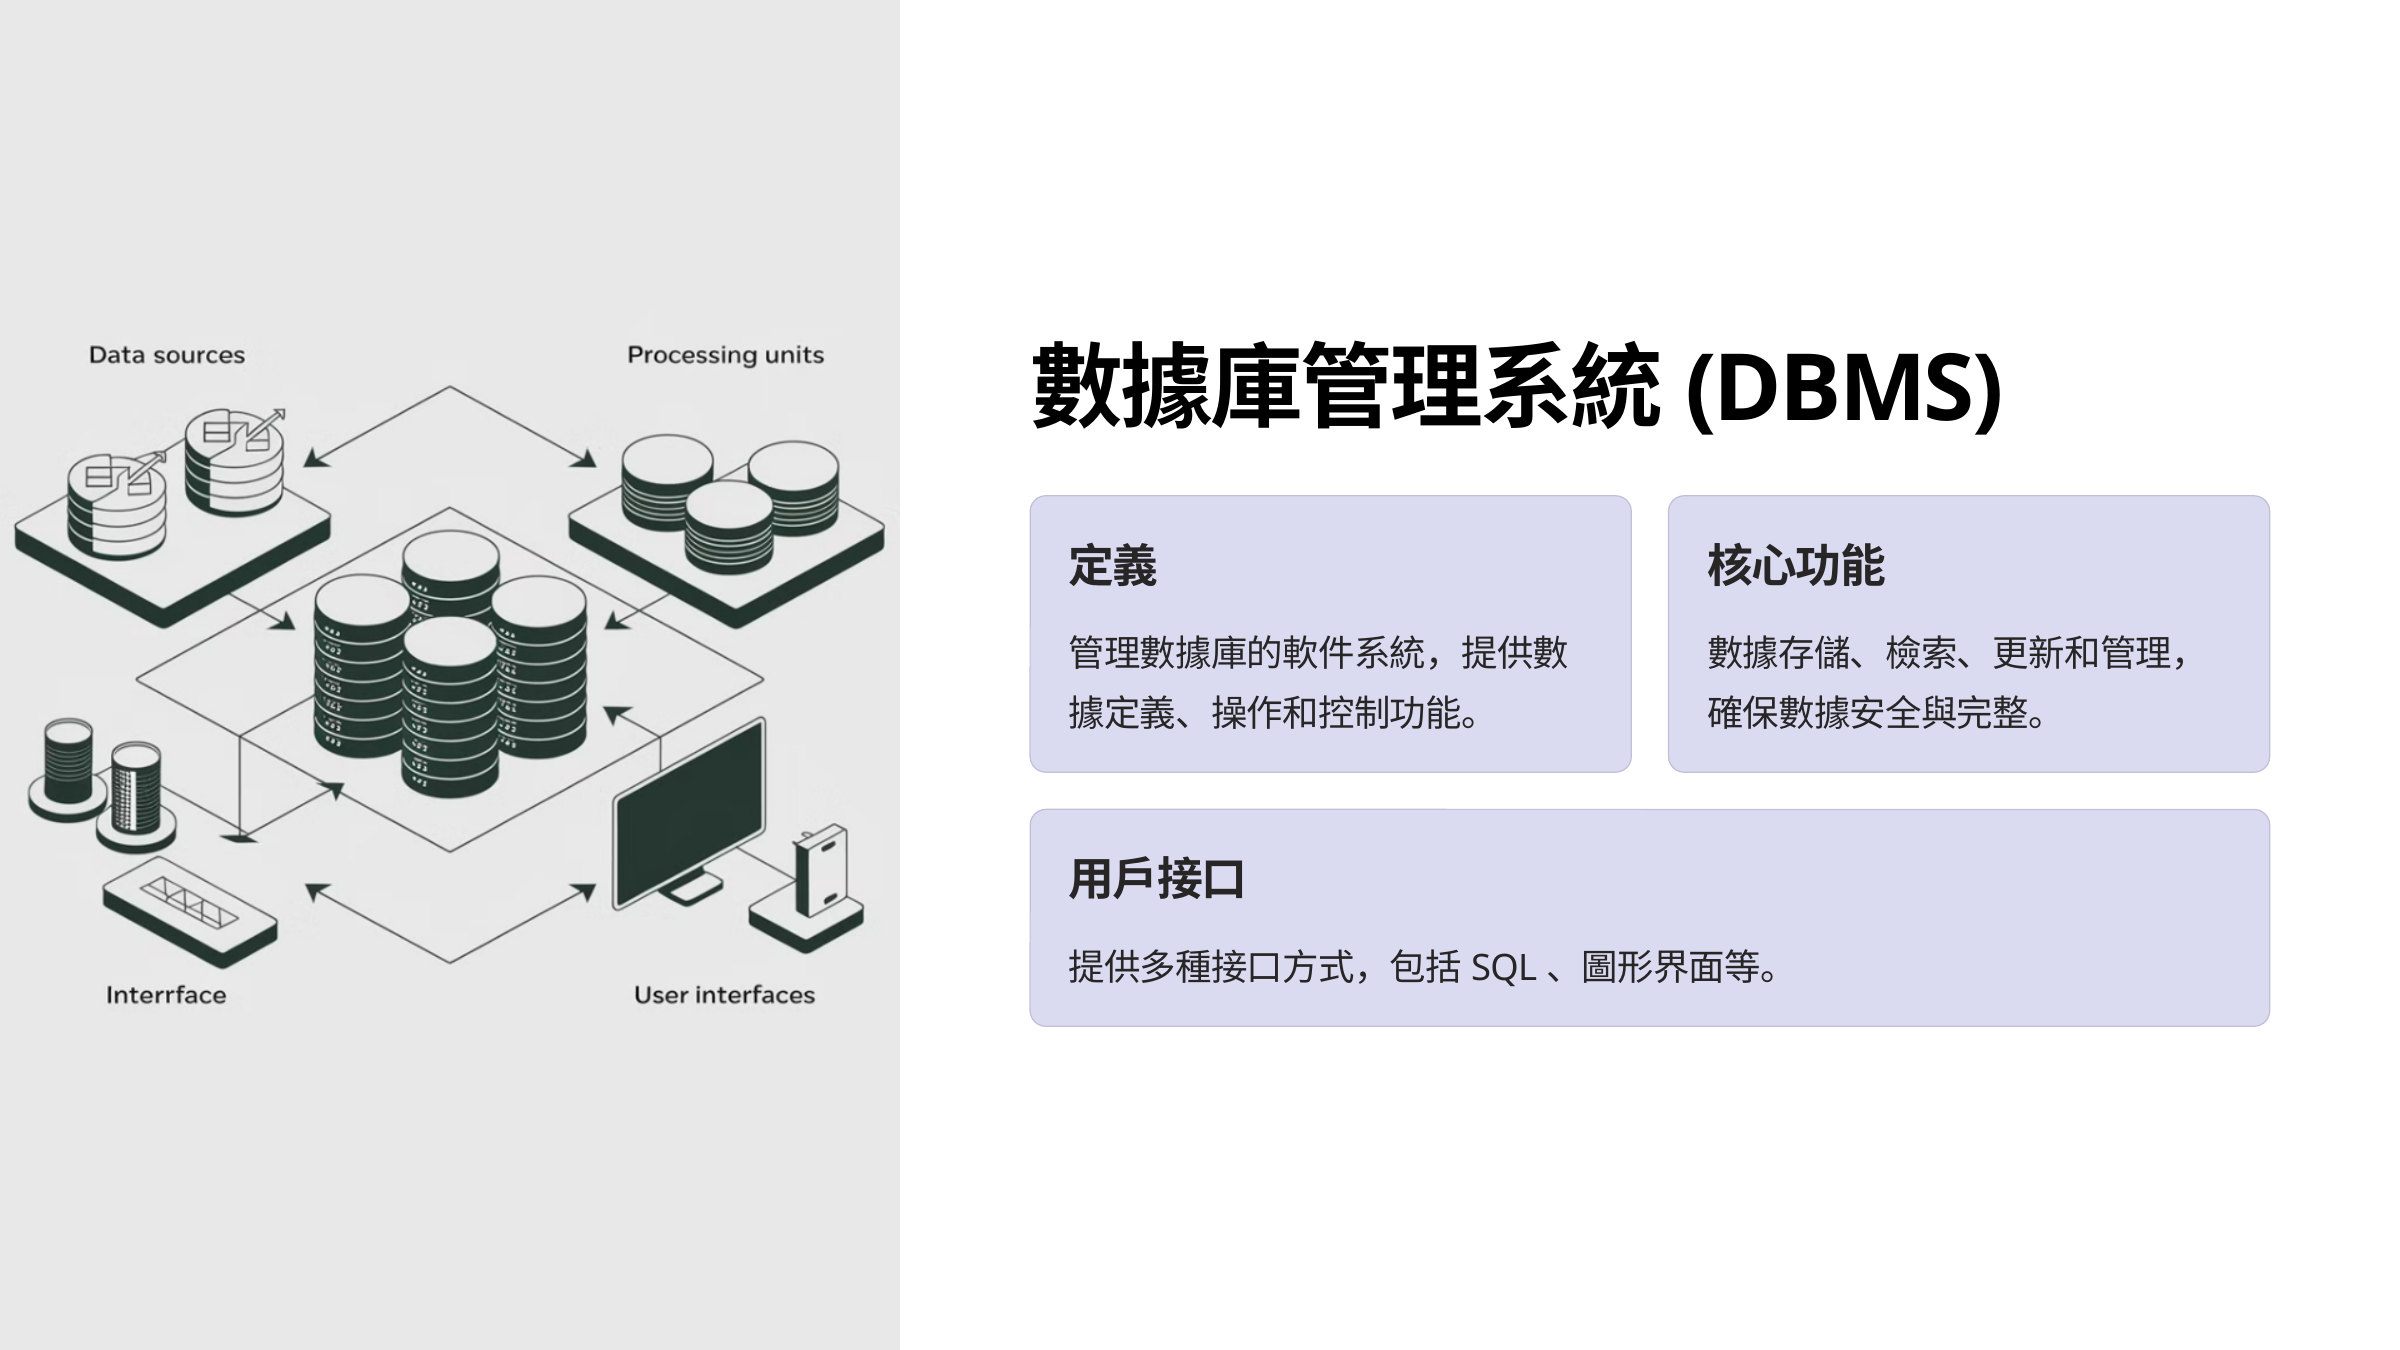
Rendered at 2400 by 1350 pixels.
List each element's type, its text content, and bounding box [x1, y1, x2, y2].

text_box [1030, 809, 2270, 1027]
text_box 提供多種接口方式，包括SQL、圖形界面等。 [1068, 928, 2232, 988]
text_box 用戶接口 [1068, 847, 1534, 906]
text_box 定義 [1068, 534, 1534, 593]
text_box 數據庫管理系統(DBMS) [1030, 323, 1992, 440]
text_box 數據存儲、檢索、更新和管理，確保數據安全與完整。 [1706, 614, 2232, 734]
text_box [1668, 495, 2270, 773]
text_box 核心功能 [1706, 534, 2173, 593]
text_box [1030, 495, 1632, 773]
picture [0, 0, 900, 1350]
text_box 管理數據庫的軟件系統，提供數據定義、操作和控制功能。 [1068, 614, 1593, 734]
